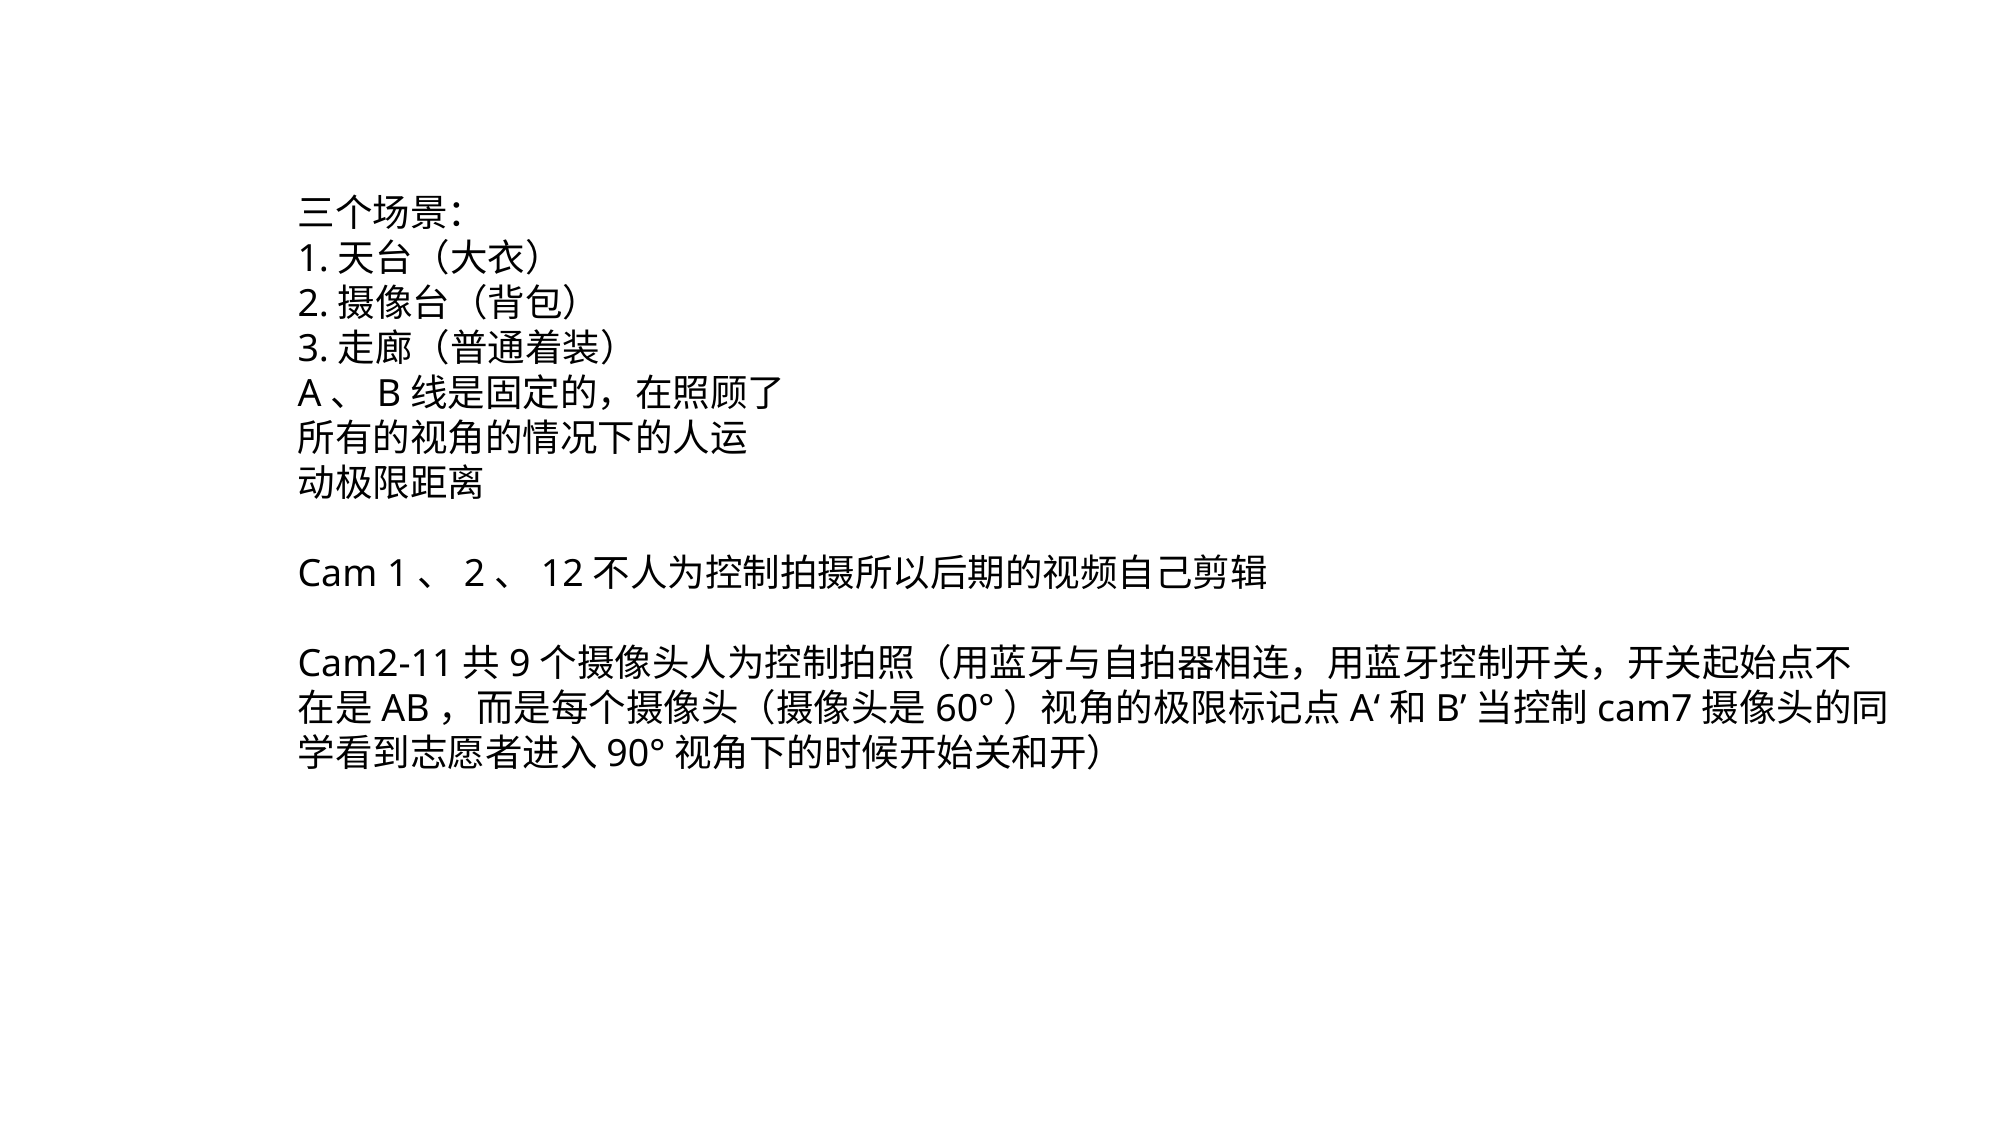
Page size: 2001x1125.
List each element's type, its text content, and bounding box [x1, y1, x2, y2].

text_box 三个场景： 1.天台（大衣） 2.摄像台（背包） 3.走廊（普通着装） A、B线是固定的，在照顾了 所有的视角的情况下的人运 动极限距离 Cam 1、2、12不人为控制拍摄所以后期的视频自己剪辑 Cam2-11共9个摄像头人为控制拍照（用蓝牙与自拍器相连，用蓝牙控制开关，开关起始点不 在是AB，而是每个摄像头（摄像头是60°）视角的极限标记点A‘和B’当控制cam7摄像头的同学看到志愿者进入90°视角下的时候开始关和开） [282, 182, 1920, 872]
